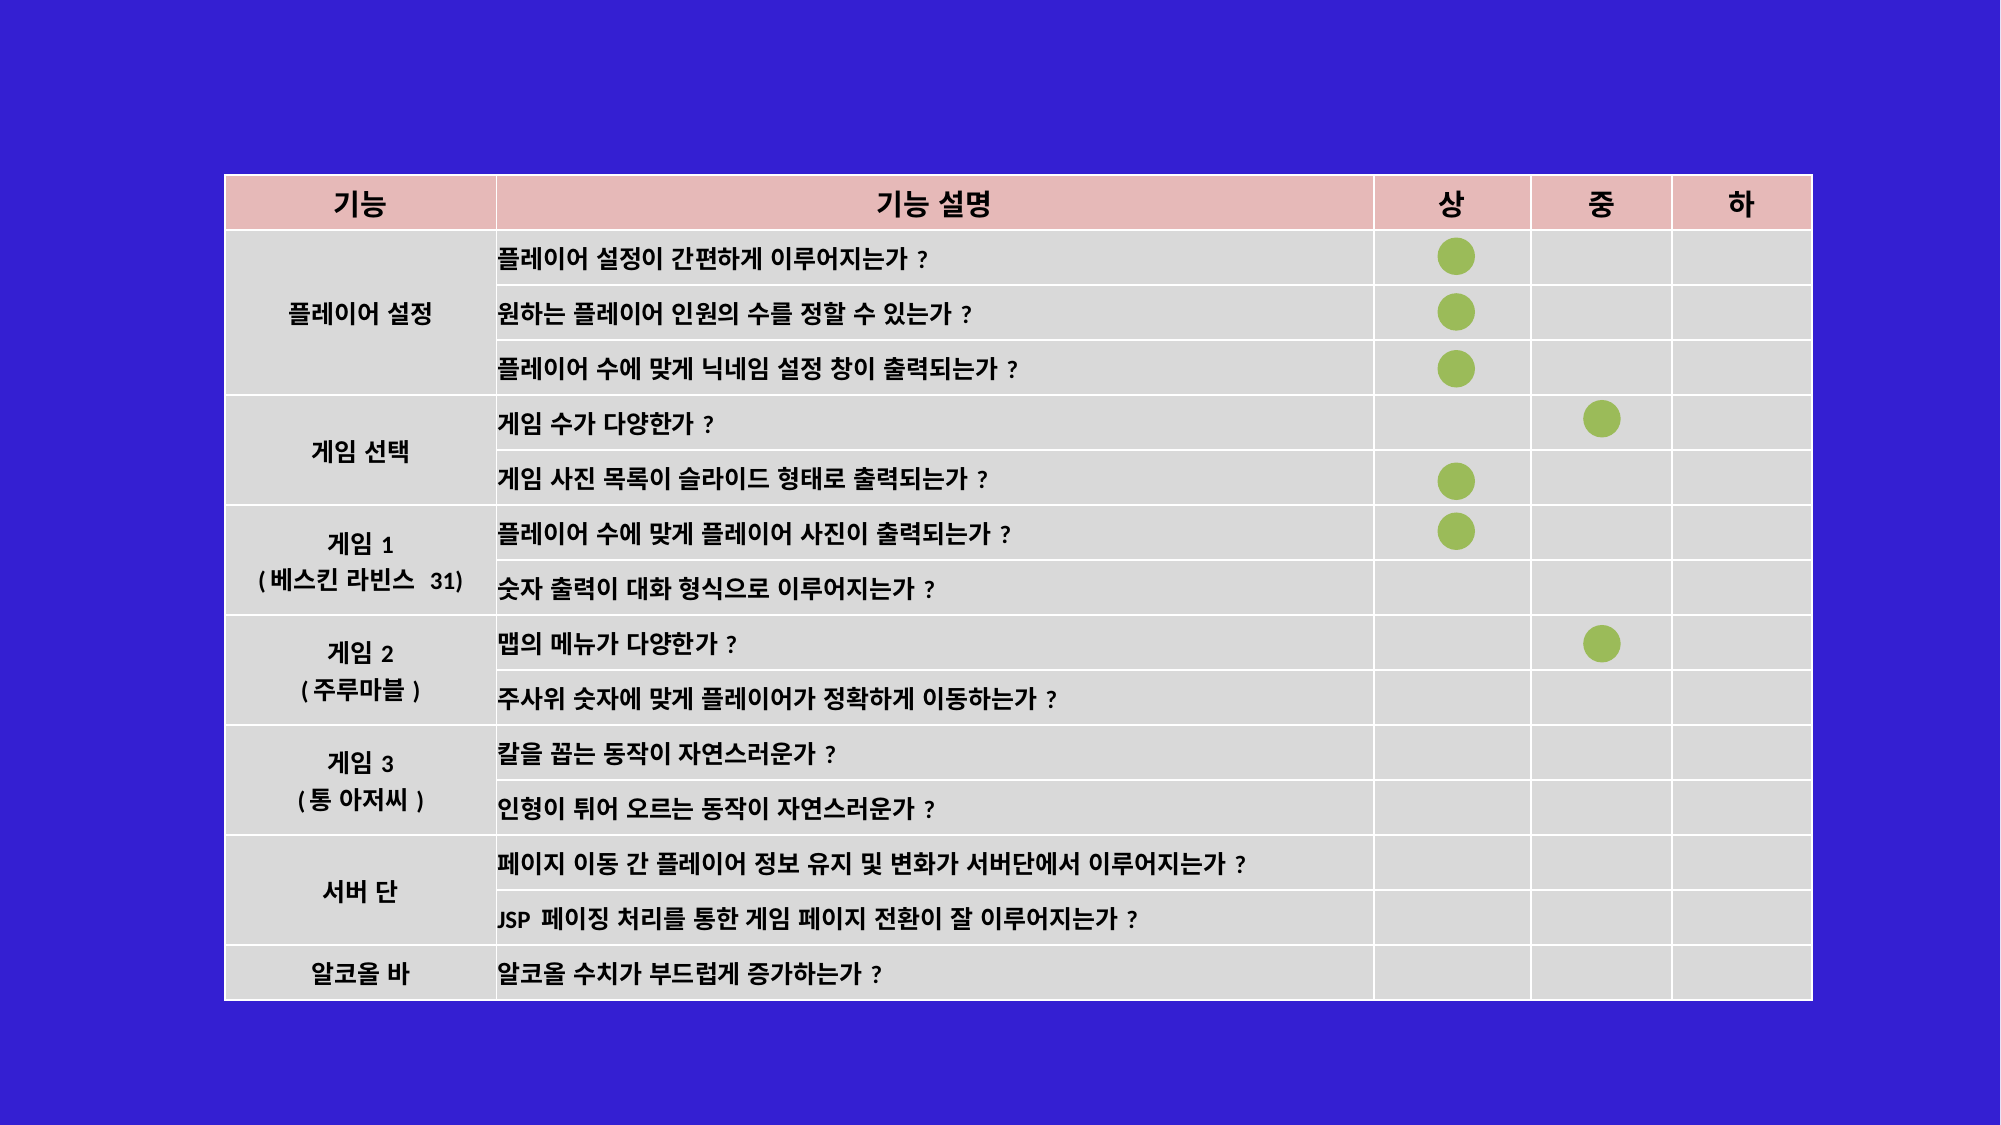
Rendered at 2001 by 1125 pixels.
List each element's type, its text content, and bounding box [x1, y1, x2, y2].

table_cell [1673, 286, 1811, 339]
table_cell [1375, 396, 1530, 449]
table_header 하 [1673, 176, 1811, 229]
table_cell [1375, 506, 1530, 559]
table_cell 플레이어 설정이 간편하게 이루어지는가? [497, 231, 1373, 284]
table_cell 맵의 메뉴가 다양한가? [497, 616, 1373, 669]
table_header 상 [1375, 176, 1530, 229]
table_cell [1673, 506, 1811, 559]
table_cell [1673, 891, 1811, 944]
table_cell 칼을 꼽는 동작이 자연스러운가? [497, 726, 1373, 779]
table_cell [1375, 891, 1530, 944]
table_cell 게임 수가 다양한가? [497, 396, 1373, 449]
table_cell [1532, 561, 1671, 614]
table_cell [1532, 286, 1671, 339]
table_cell 게임3 (통 아저씨) [226, 726, 496, 834]
table_cell 게임 사진 목록이 슬라이드 형태로 출력되는가? [497, 451, 1373, 504]
table_cell [1673, 451, 1811, 504]
table_cell [1673, 671, 1811, 724]
table_cell [1375, 341, 1530, 394]
table_cell [1375, 616, 1530, 669]
table_cell [1532, 396, 1671, 449]
table_cell 원하는 플레이어 인원의 수를 정할 수 있는가? [497, 286, 1373, 339]
text_box [1435, 291, 1478, 333]
table_cell [1673, 946, 1811, 999]
table_cell [1375, 946, 1530, 999]
table_cell [1532, 451, 1671, 504]
text_box [1435, 347, 1478, 390]
table_cell [1532, 726, 1671, 779]
table_cell 플레이어 설정 [226, 231, 496, 394]
table_cell [1532, 836, 1671, 889]
text_box [1435, 510, 1478, 553]
table_cell [1673, 616, 1811, 669]
table_cell [1673, 836, 1811, 889]
table_cell [1375, 231, 1530, 284]
table_cell 게임1 (베스킨 라빈스 31) [226, 506, 496, 614]
table_cell [1673, 231, 1811, 284]
table_cell [1673, 561, 1811, 614]
table_cell [1532, 506, 1671, 559]
table_cell 게임2 (주루마블) [226, 616, 496, 724]
table_cell [1532, 671, 1671, 724]
text_box [1581, 622, 1623, 665]
text_box [1435, 235, 1478, 278]
table_cell [1673, 781, 1811, 834]
table_cell [1375, 726, 1530, 779]
table_cell [1532, 946, 1671, 999]
table_cell 페이지 이동 간 플레이어 정보 유지 및 변화가 서버단에서 이루어지는가? [497, 836, 1373, 889]
table_cell [1375, 451, 1530, 504]
table_cell [1375, 286, 1530, 339]
table_cell 플레이어 수에 맞게 닉네임 설정 창이 출력되는가? [497, 341, 1373, 394]
table_cell [1532, 781, 1671, 834]
table_cell 알코올 바 [226, 946, 496, 999]
table_cell [1375, 836, 1530, 889]
table_cell [1375, 561, 1530, 614]
text_box [1581, 397, 1623, 440]
table_cell [1673, 726, 1811, 779]
table_cell 인형이 튀어 오르는 동작이 자연스러운가? [497, 781, 1373, 834]
table_cell JSP 페이징 처리를 통한 게임 페이지 전환이 잘 이루어지는가? [497, 891, 1373, 944]
table_cell [1532, 231, 1671, 284]
table_cell [1532, 616, 1671, 669]
table_header 중 [1532, 176, 1671, 229]
table_cell 알코올 수치가 부드럽게 증가하는가? [497, 946, 1373, 999]
table_cell 주사위 숫자에 맞게 플레이어가 정확하게 이동하는가? [497, 671, 1373, 724]
table_cell [1532, 891, 1671, 944]
table_cell [1375, 781, 1530, 834]
table_header 기능 [226, 176, 496, 229]
text_box [1435, 460, 1478, 503]
table_cell 플레이어 수에 맞게 플레이어 사진이 출력되는가? [497, 506, 1373, 559]
table_header 기능 설명 [497, 176, 1373, 229]
table_cell 숫자 출력이 대화 형식으로 이루어지는가? [497, 561, 1373, 614]
table_cell 게임 선택 [226, 396, 496, 504]
table_cell [1532, 341, 1671, 394]
table_cell [1673, 396, 1811, 449]
table_cell 서버 단 [226, 836, 496, 944]
table_cell [1375, 671, 1530, 724]
table_cell [1673, 341, 1811, 394]
